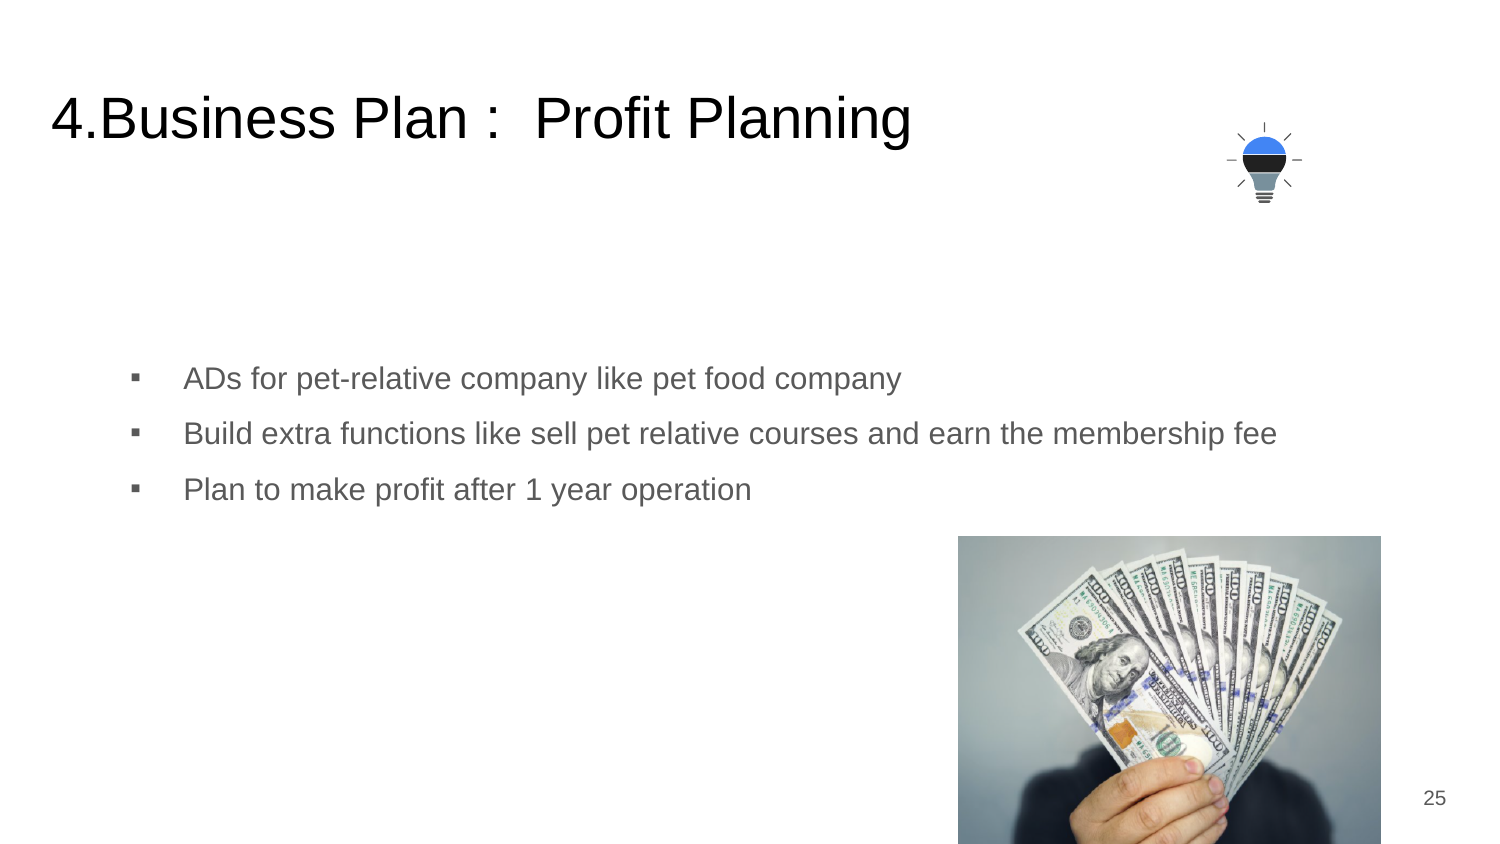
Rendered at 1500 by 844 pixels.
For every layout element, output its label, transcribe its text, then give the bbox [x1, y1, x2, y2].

title 4.Business Plan : Profit Planning [51, 72, 1449, 167]
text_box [1226, 122, 1303, 204]
list ADs for pet-relative company like pet food company Build extra functions like sell pet relative courses and earn the membership fee Plan to make profit after 1 year operation [108, 302, 1454, 694]
picture [957, 536, 1381, 844]
slide_number ‹#› [1389, 764, 1480, 830]
